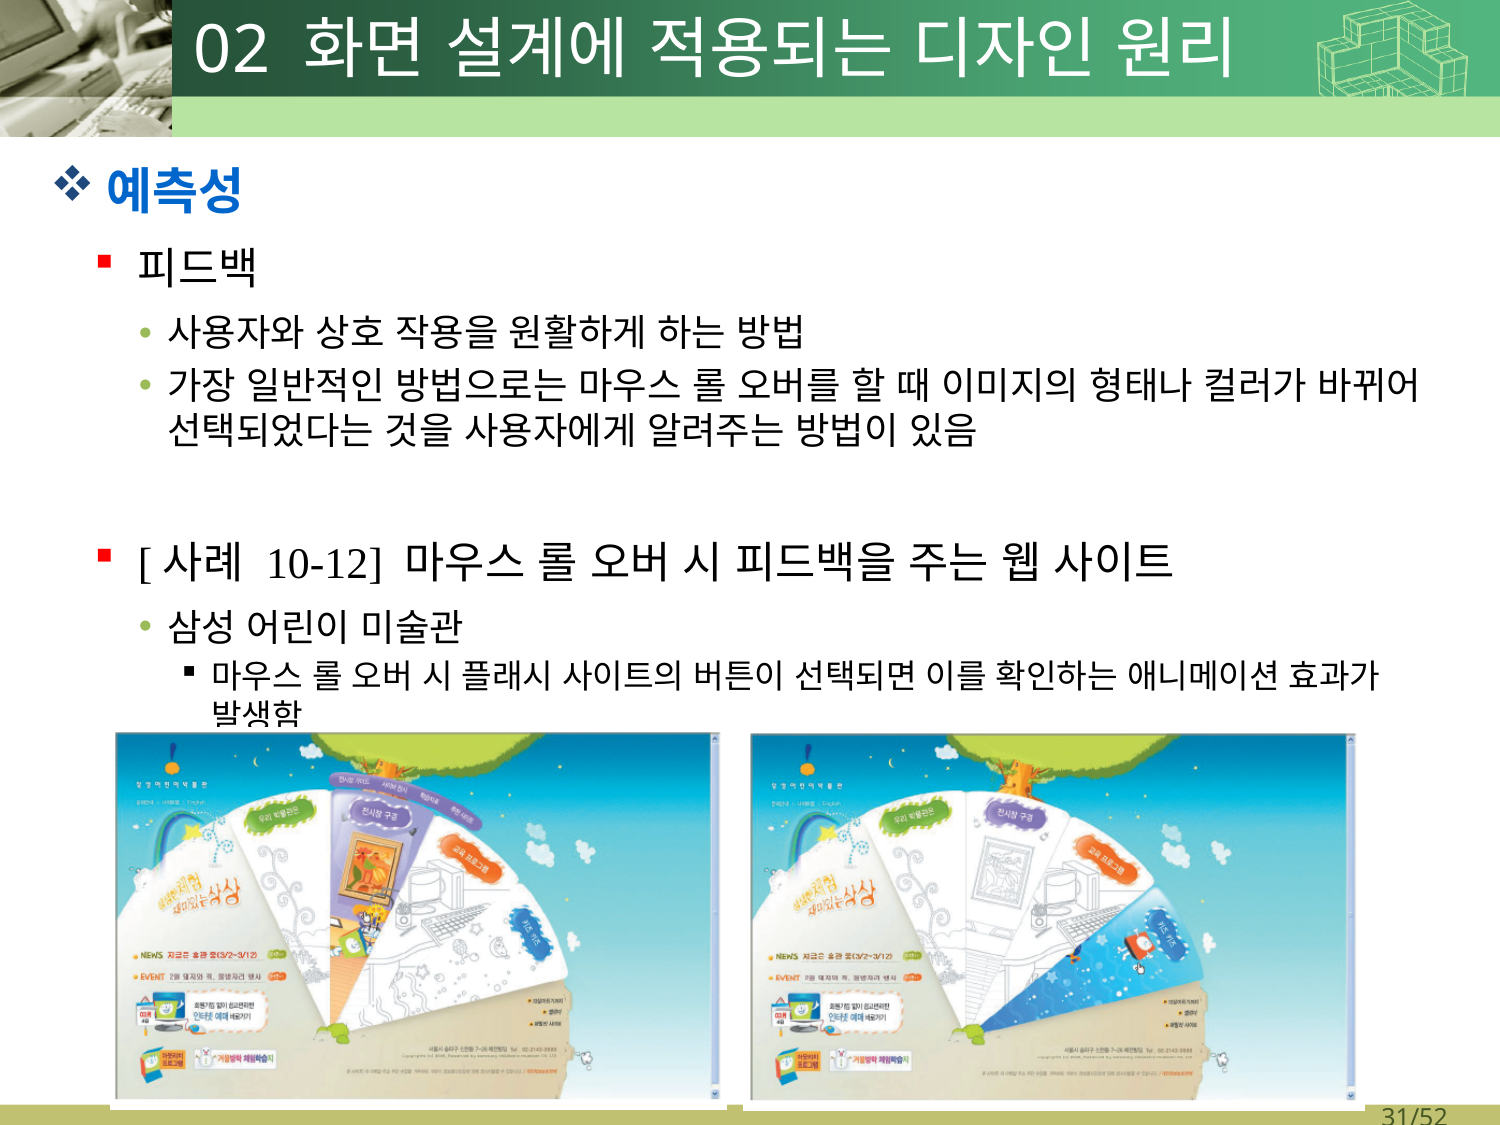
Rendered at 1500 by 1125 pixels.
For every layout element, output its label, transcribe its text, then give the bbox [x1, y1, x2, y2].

picture [109, 727, 727, 1110]
picture [0, 0, 1500, 151]
picture [743, 727, 1365, 1111]
title 02 화면 설계에 적용되는 디자인 원리 [178, 9, 1459, 82]
list 예측성 피드백 사용자와 상호 작용을 원활하게 하는 방법 가장 일반적인 방법으로는 마우스 롤 오버를 할 때 이미지의 형태나 컬러가 바뀌어 선택되었다는 것을 사용자에게 알려주는 방법이 있음 [사례 10-12] 마우스 롤 오버 시 피드백을 주는 웹 사이트 삼성 어린이 미술관 마우스 롤 오버 시 플래시 사이트의 버튼이 선택되면 이를 확인하는 애니메이션 효과가 발생함 [35, 152, 1465, 1079]
